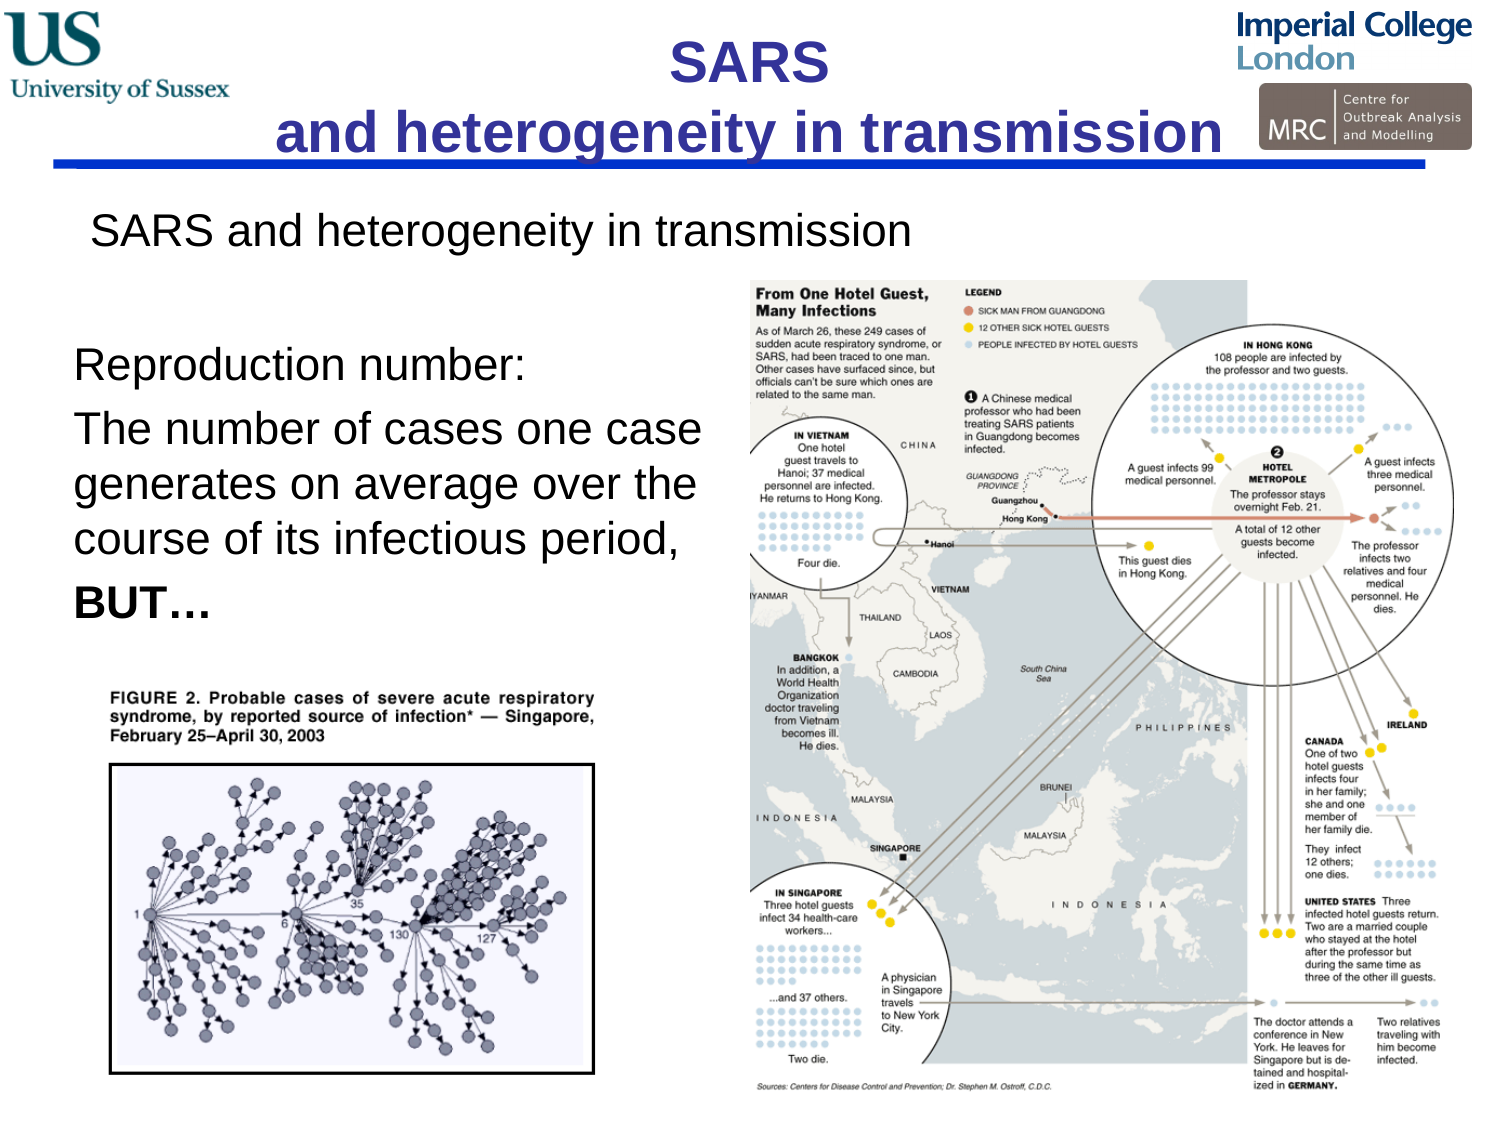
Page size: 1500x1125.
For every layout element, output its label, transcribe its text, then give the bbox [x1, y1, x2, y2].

picture [98, 680, 608, 1081]
picture [1425, 83, 1472, 150]
title SARS and heterogeneity in transmission [75, 0, 1425, 188]
picture [749, 280, 1454, 1095]
picture [4, 11, 75, 104]
picture [1425, 11, 1472, 70]
list SARS and heterogeneity in transmission [75, 193, 1425, 293]
text_box Reproduction number: The number of cases one case generates on average over the course of its infectious period, BUT… [58, 326, 730, 649]
